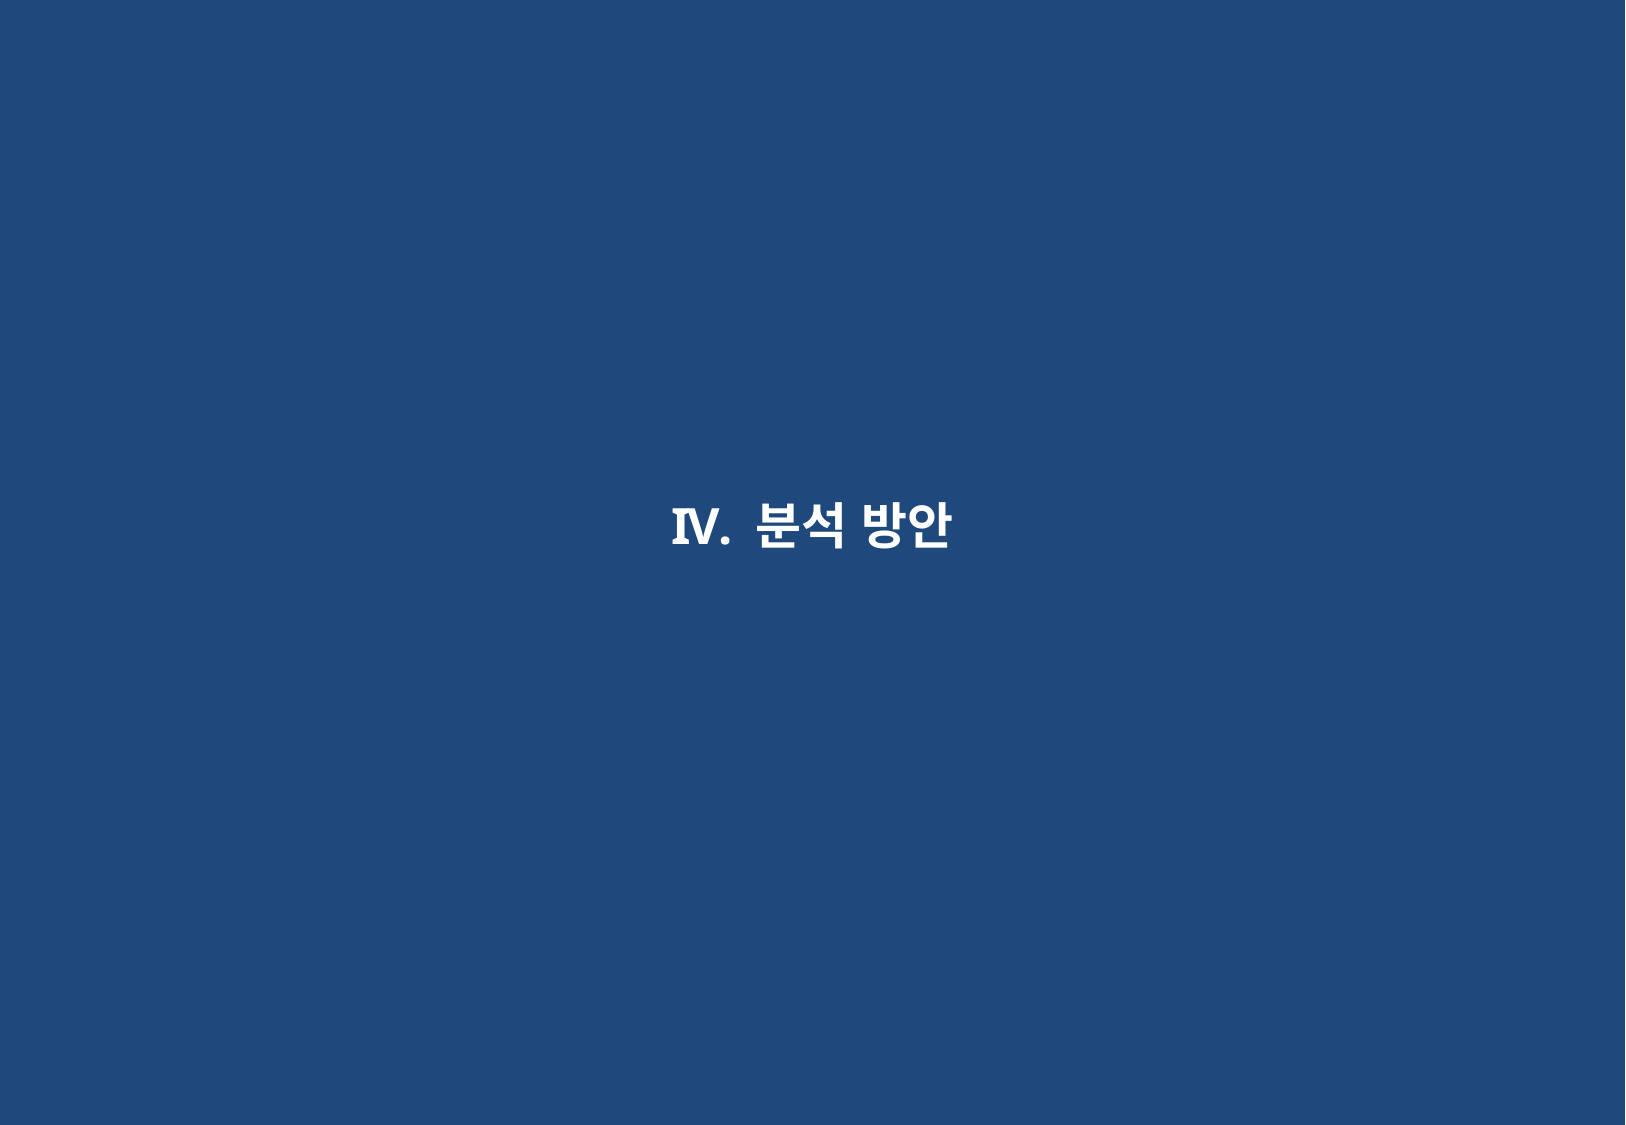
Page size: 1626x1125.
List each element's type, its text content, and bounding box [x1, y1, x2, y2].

text_box 분석 방안 [519, 486, 1106, 562]
text_box [0, 0, 1625, 1125]
